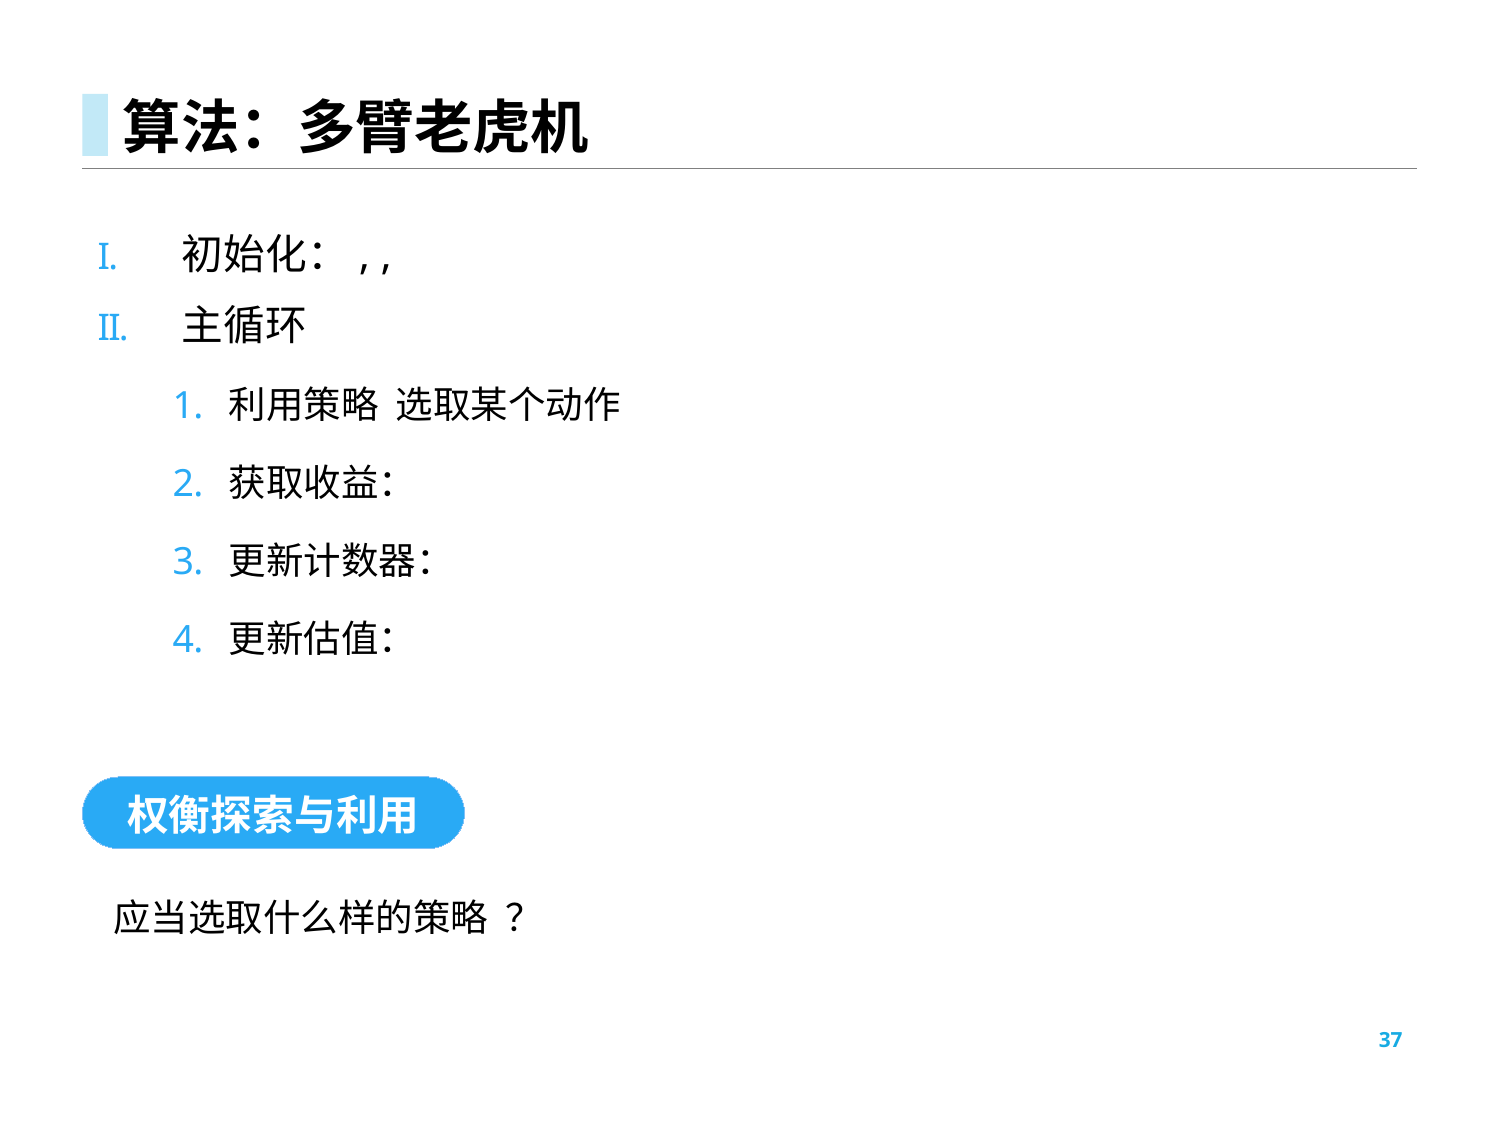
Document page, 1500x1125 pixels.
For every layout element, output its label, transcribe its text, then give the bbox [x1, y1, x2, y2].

title 算法：多臂老虎机 [108, 0, 1443, 169]
slide_number 37 [1059, 1023, 1418, 1058]
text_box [82, 776, 574, 947]
